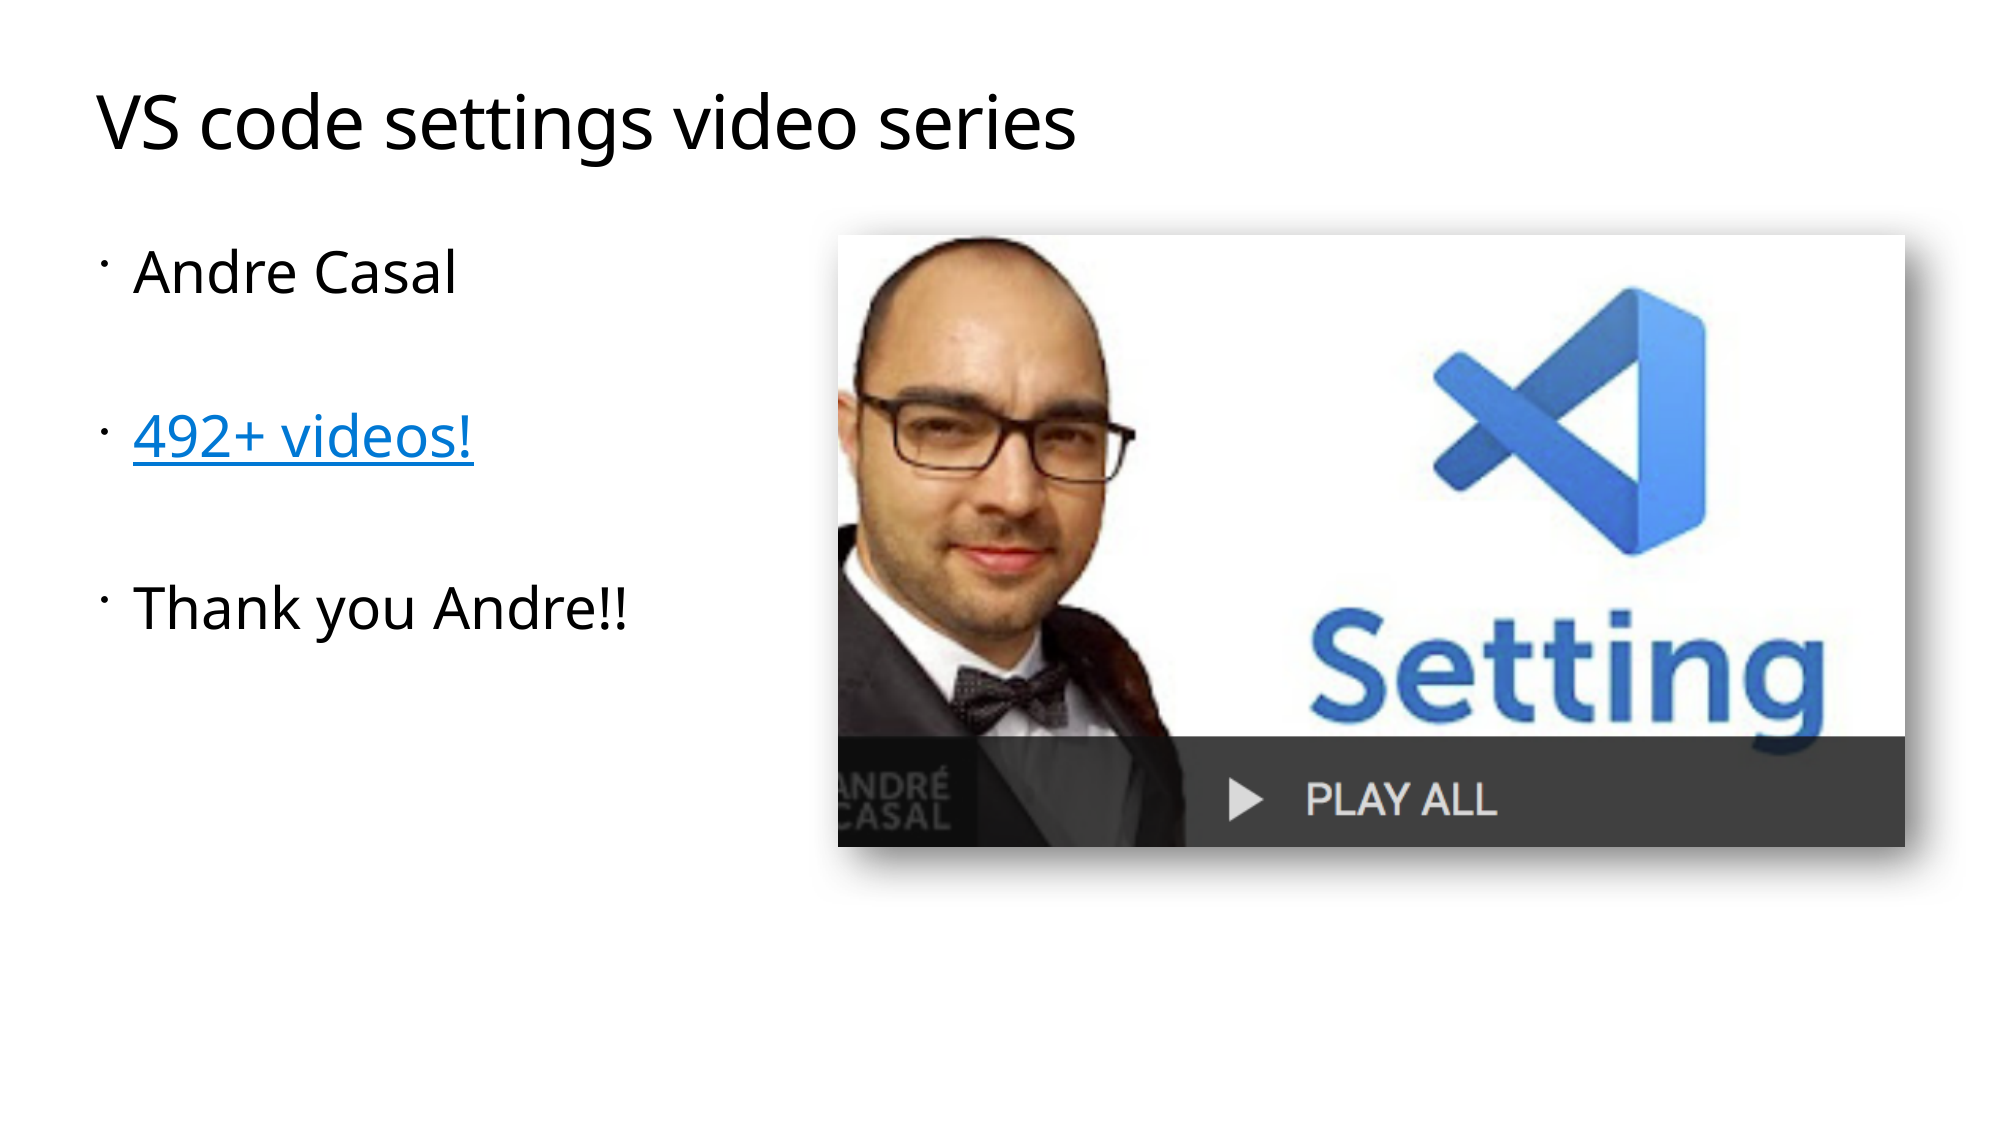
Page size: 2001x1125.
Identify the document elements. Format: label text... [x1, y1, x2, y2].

title VS code settings video series [96, 75, 1904, 166]
picture [838, 235, 1905, 848]
list Andre Casal 492+ videos! Thank you Andre!! [95, 235, 737, 646]
